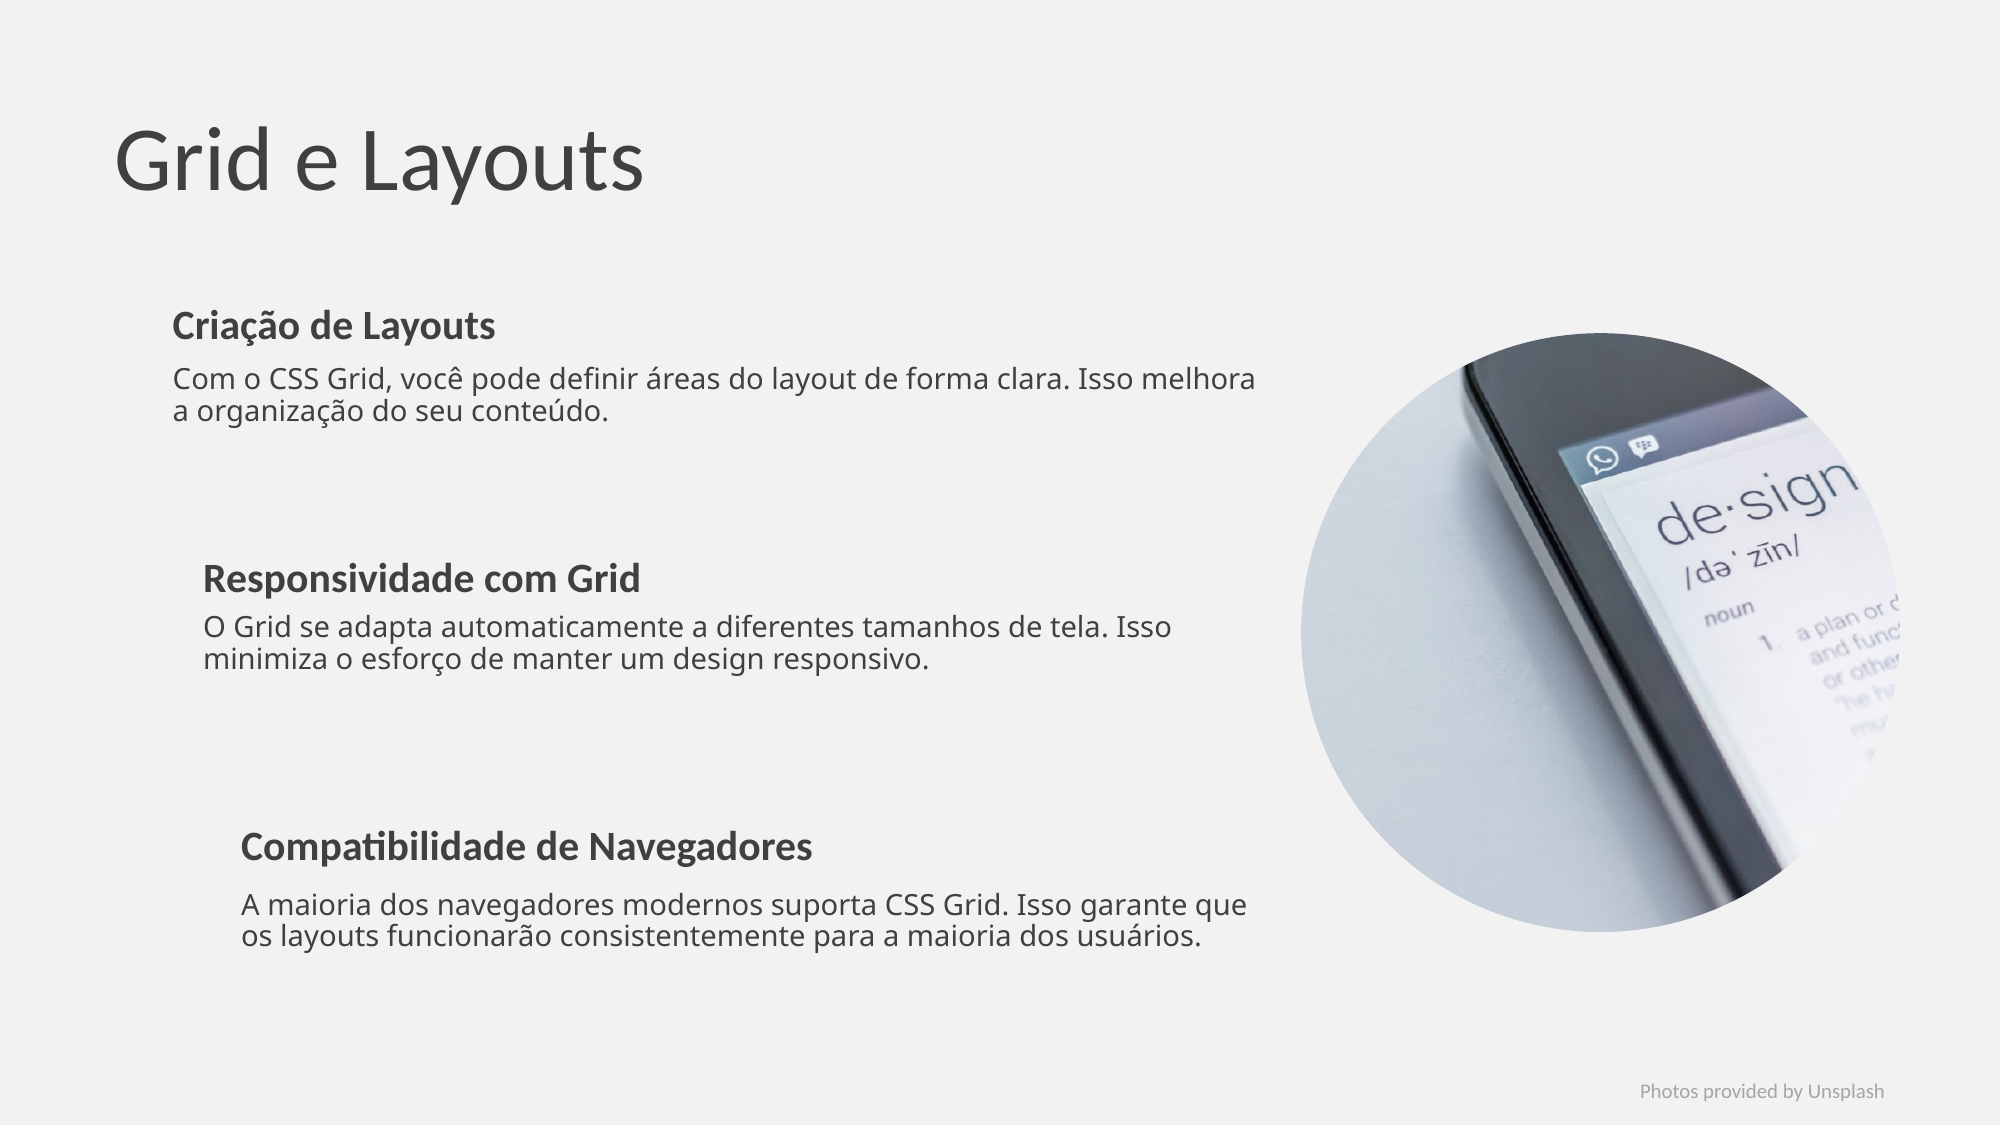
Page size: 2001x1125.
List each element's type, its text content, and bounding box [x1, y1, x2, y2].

list Criação de Layouts [157, 264, 1294, 357]
list O Grid se adapta automaticamente a diferentes tamanhos de tela. Isso minimiza o esforço de manter um design responsivo. [188, 605, 1294, 758]
title Grid e Layouts [99, 59, 1900, 262]
list A maioria dos navegadores modernos suporta CSS Grid. Isso garante que os layouts funcionarão consistentemente para a maioria dos usuários. [226, 882, 1294, 1025]
list Com o CSS Grid, você pode definir áreas do layout de forma clara. Isso melhora a organização do seu conteúdo. [157, 357, 1294, 495]
list Compatibilidade de Navegadores [226, 781, 1294, 877]
picture [1301, 333, 1900, 933]
list Photos provided by Unsplash [1367, 1072, 1900, 1103]
list Responsividade com Grid [188, 507, 1294, 605]
